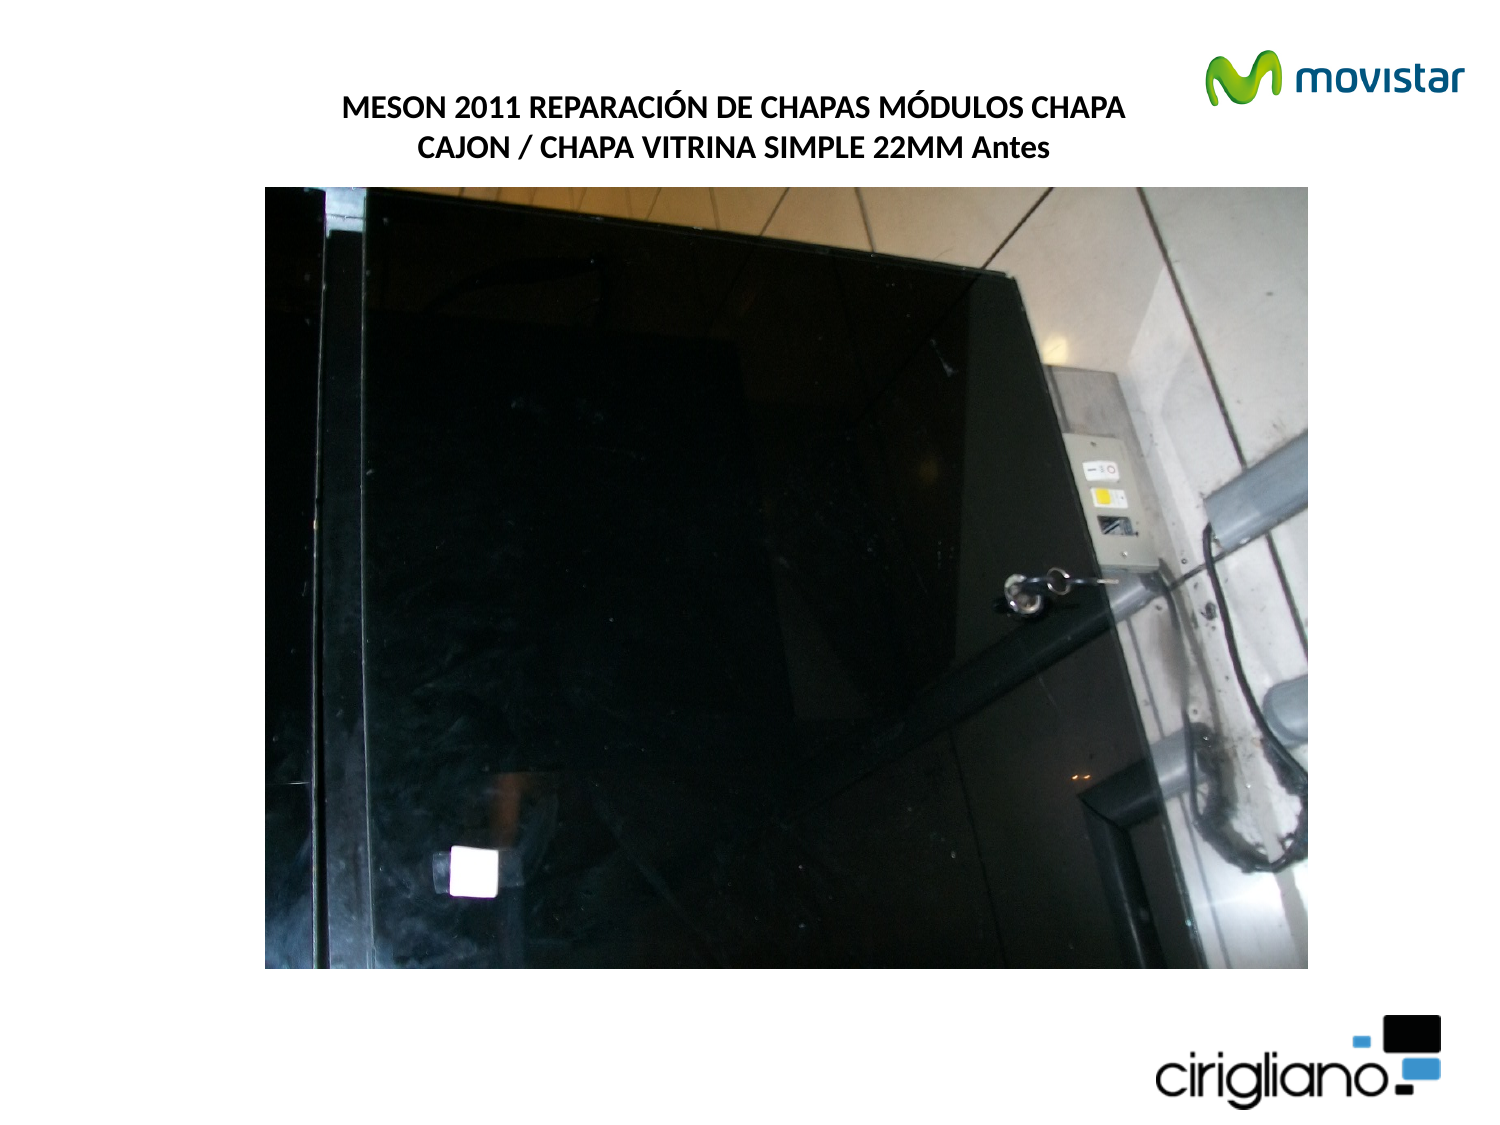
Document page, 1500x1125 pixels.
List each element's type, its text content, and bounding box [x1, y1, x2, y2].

text_box MESON 2011 REPARACIÓN DE CHAPAS MÓDULOS CHAPA CAJON / CHAPA VITRINA SIMPLE 22MM Antes [265, 78, 1204, 173]
picture [1171, 15, 1499, 141]
picture [1155, 1015, 1441, 1110]
picture [265, 187, 1308, 969]
